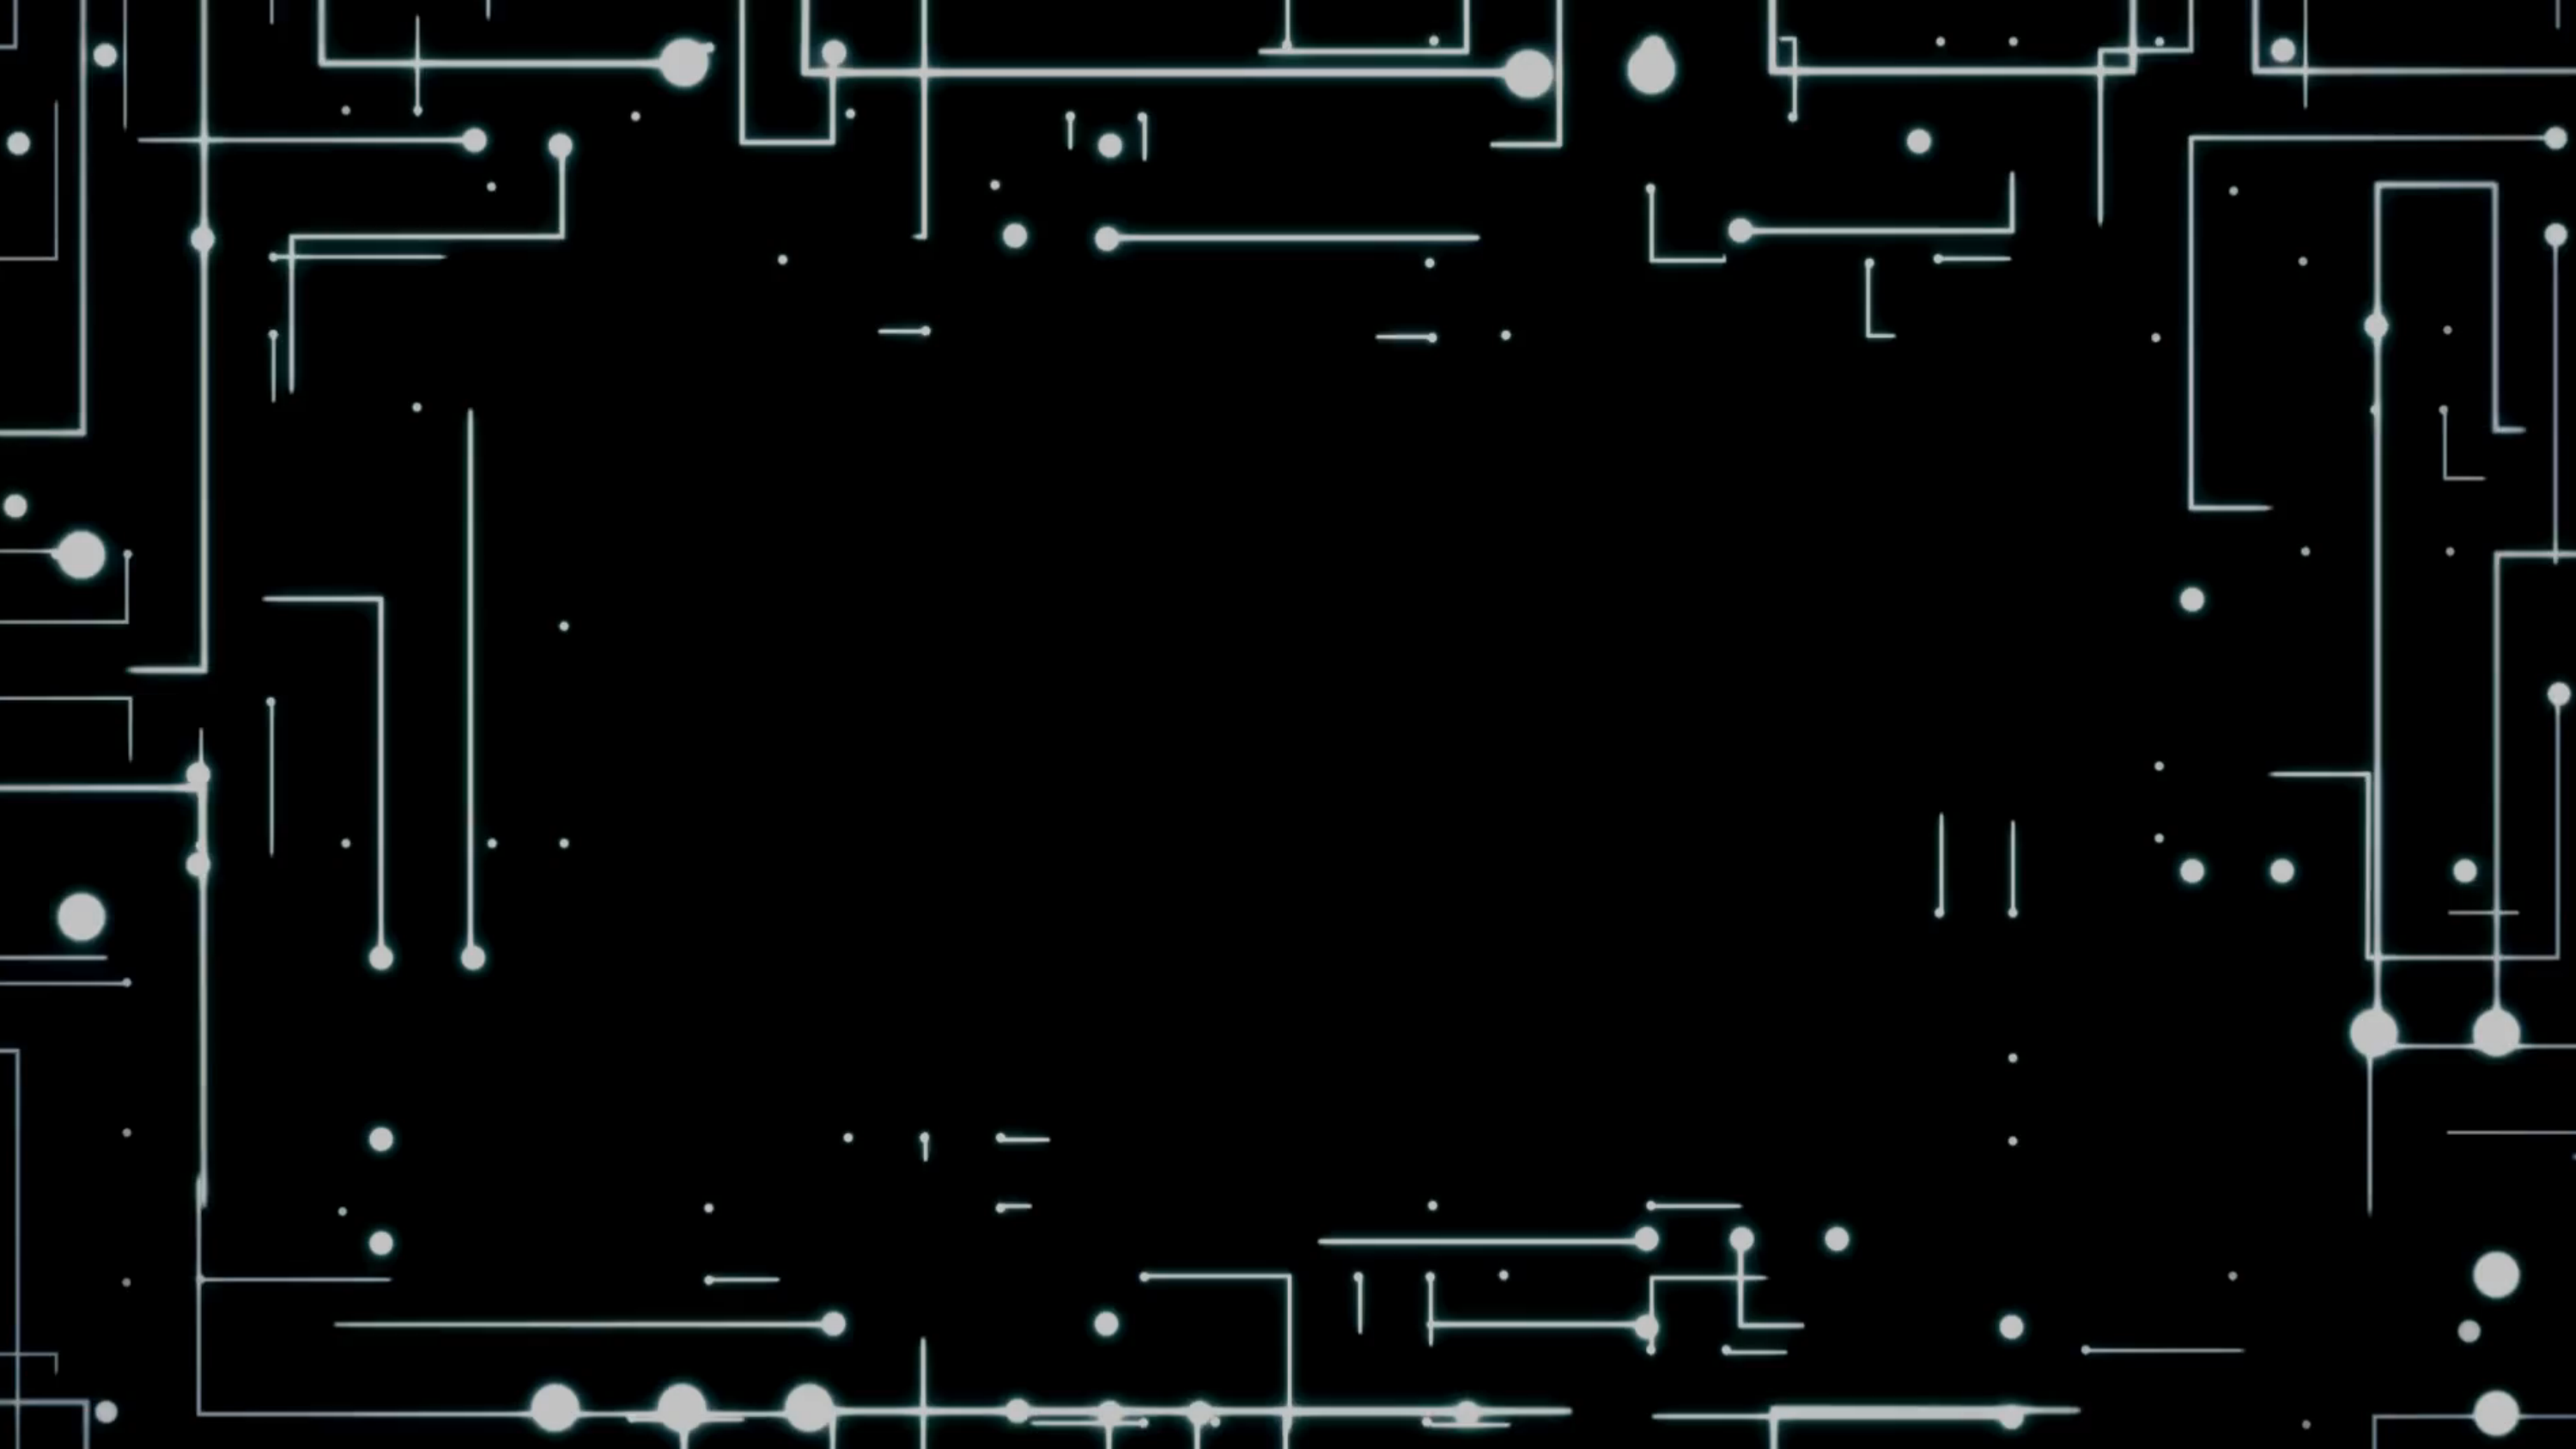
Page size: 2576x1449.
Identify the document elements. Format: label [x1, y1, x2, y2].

text_box [0, 0, 2576, 1449]
